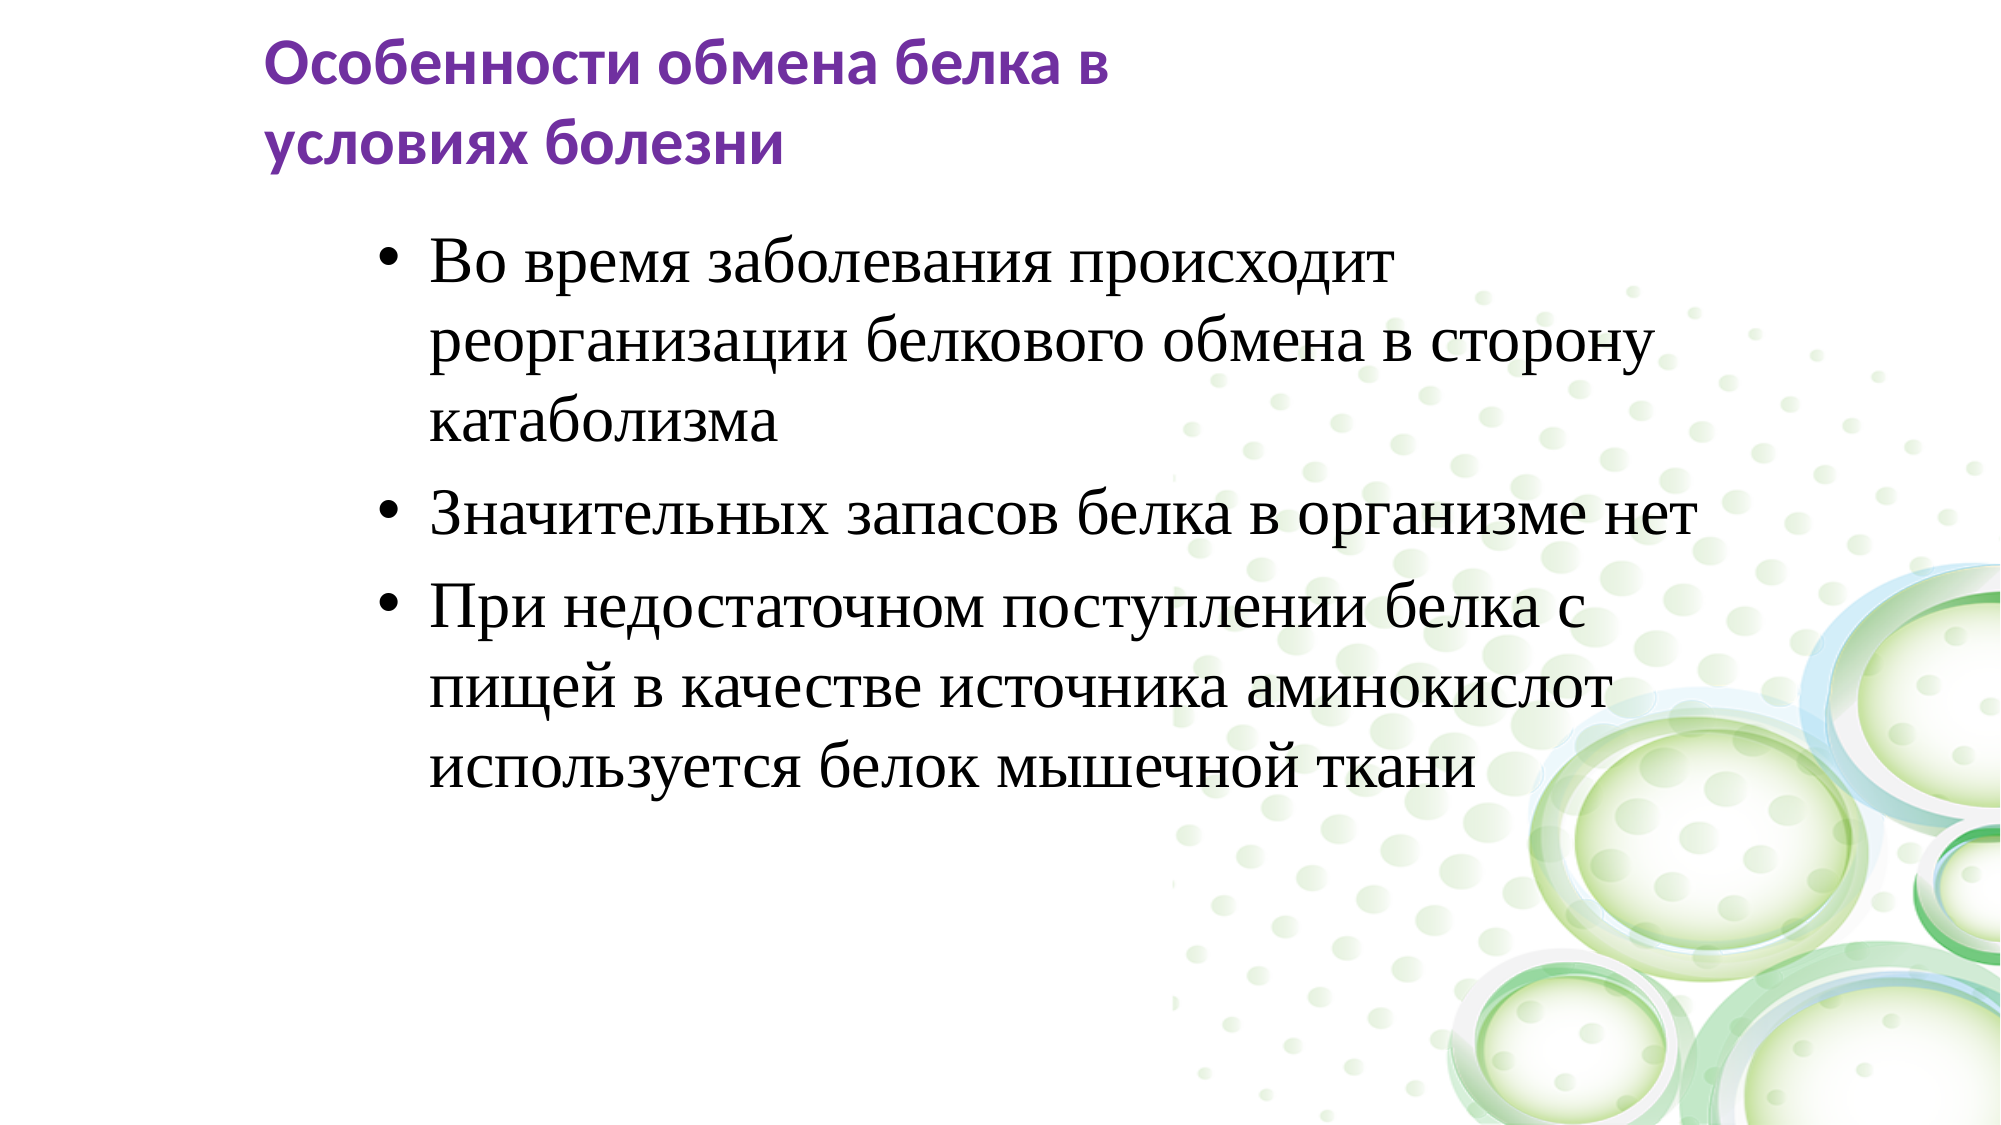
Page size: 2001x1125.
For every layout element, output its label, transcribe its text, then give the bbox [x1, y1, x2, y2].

title Особенности обмена белка в условиях болезни [249, 4, 1675, 193]
picture [0, 0, 2001, 1125]
list Во время заболевания происходит реорганизации белкового обмена в сторону катаболизма Значительных запасов белка в организме нет При недостаточном поступлении белка с пищей в качестве источника аминокислот используется белок мышечной ткани [362, 208, 1723, 894]
